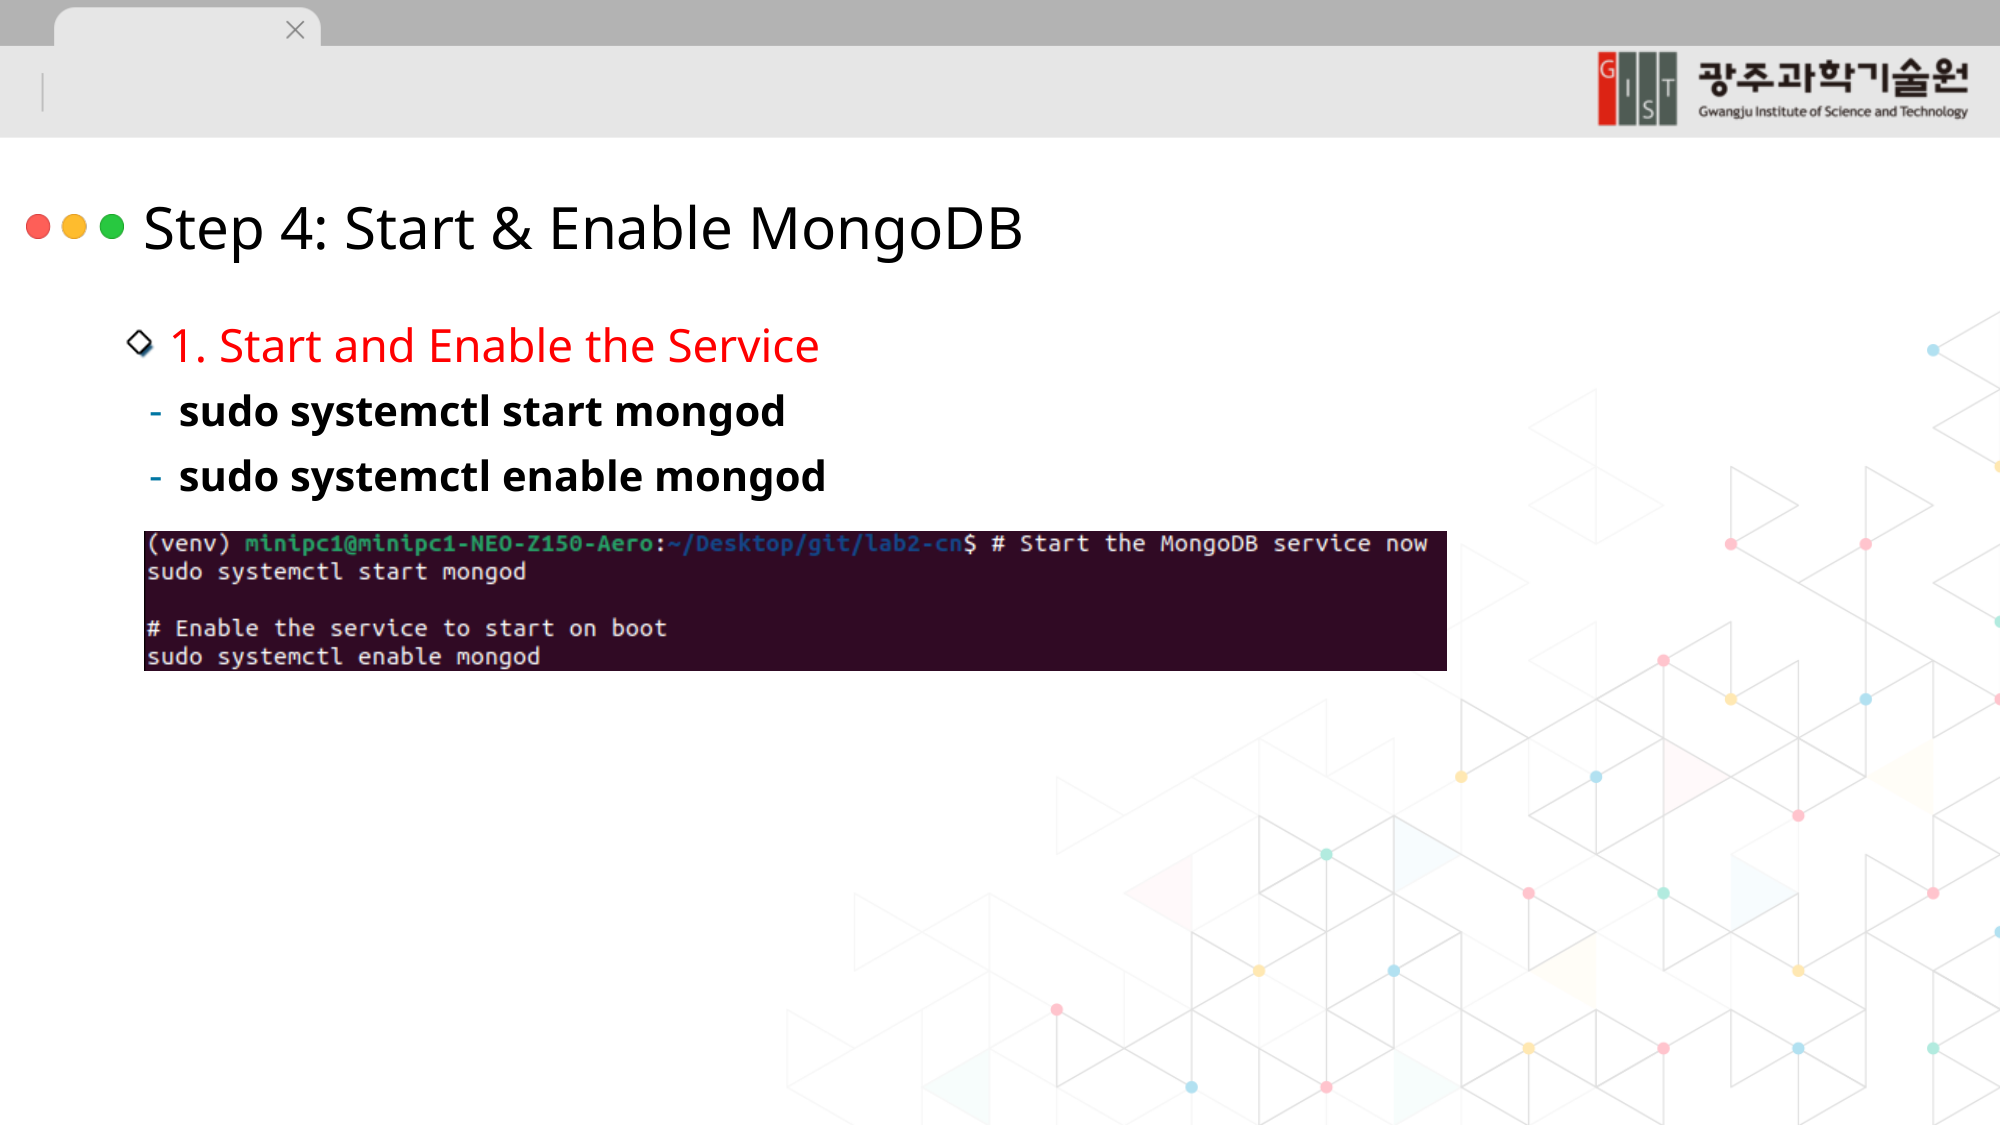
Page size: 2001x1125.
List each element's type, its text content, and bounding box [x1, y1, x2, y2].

picture [0, 0, 2000, 1125]
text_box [26, 183, 1043, 270]
text_box 1. Start and Enable the Service [109, 281, 1984, 379]
text_box sudo systemctl start mongod sudo systemctl enable mongod [134, 362, 1860, 507]
